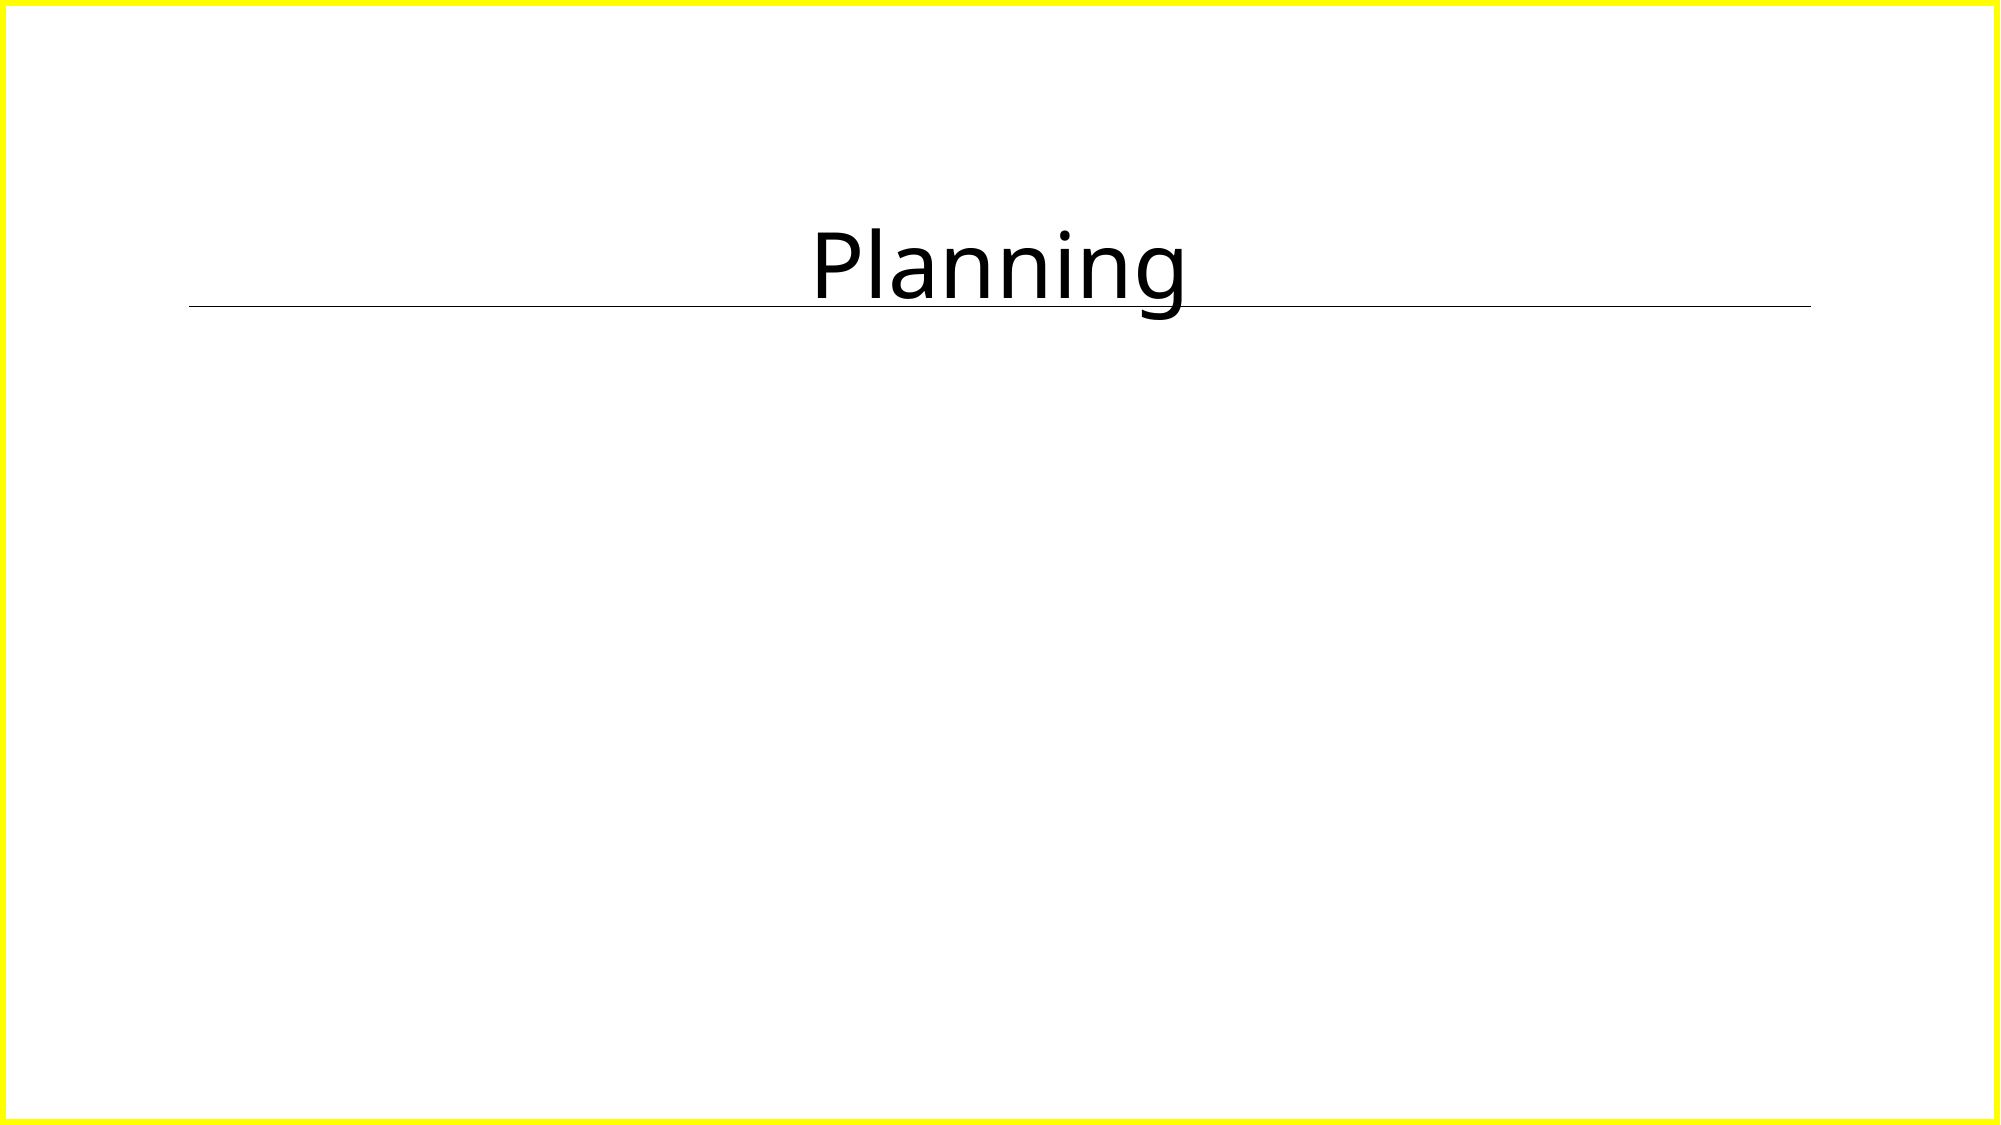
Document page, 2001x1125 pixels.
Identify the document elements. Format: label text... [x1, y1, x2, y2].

text_box Planning [249, 0, 1750, 297]
text_box [0, 0, 2000, 1125]
